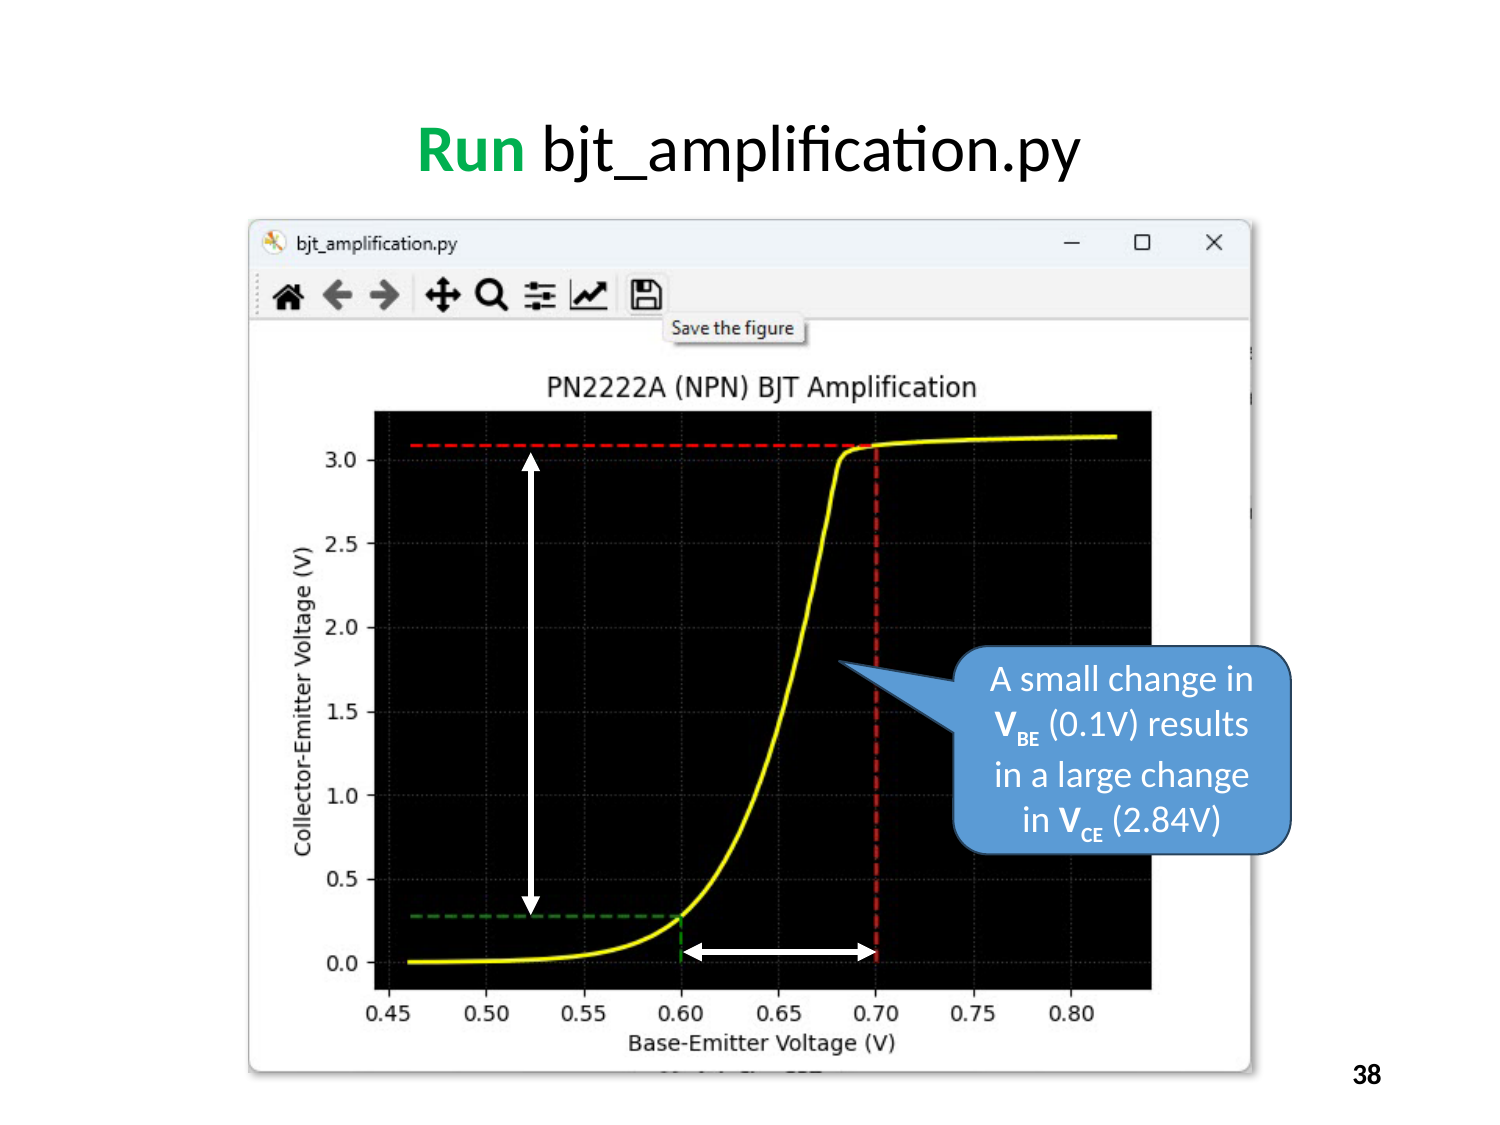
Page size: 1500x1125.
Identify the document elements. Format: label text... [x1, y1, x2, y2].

slide_number 38 [1059, 1042, 1397, 1103]
text_box A small change in VBE (0.1V) results in a large change in VCE (2.84V) [1252, 645, 1292, 856]
picture [248, 219, 1252, 1073]
title Run bjt_amplification.py [103, 59, 1397, 241]
